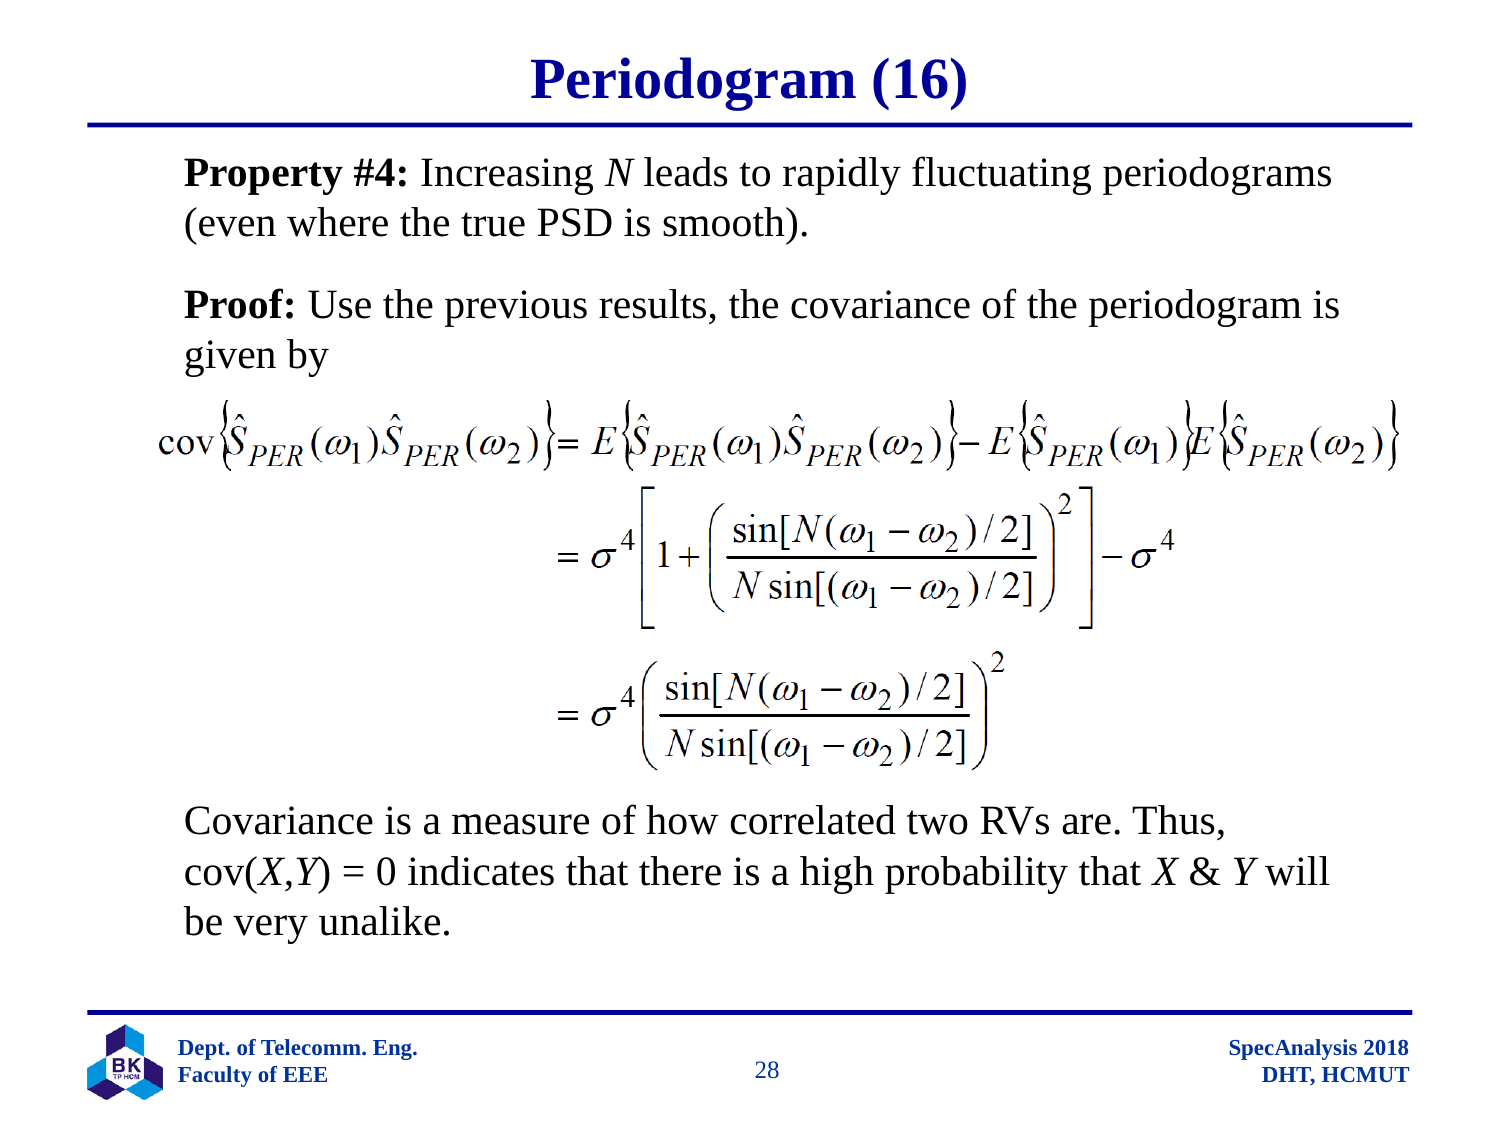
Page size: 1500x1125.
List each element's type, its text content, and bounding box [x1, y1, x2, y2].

picture [87, 1024, 163, 1100]
slide_number 28 [424, 1037, 976, 1101]
list Property #4: Increasing N leads to rapidly fluctuating periodograms (even where the true PSD is smooth). Proof: Use the previous results, the covariance of the periodogram is given by Covariance is a measure of how correlated two RVs are. Thus, cov(X,Y) = 0 indicates that there is a high probability that X & Y will be very unalike. [112, 137, 1388, 988]
title Periodogram (16) [0, 37, 1500, 113]
picture [149, 387, 1413, 777]
